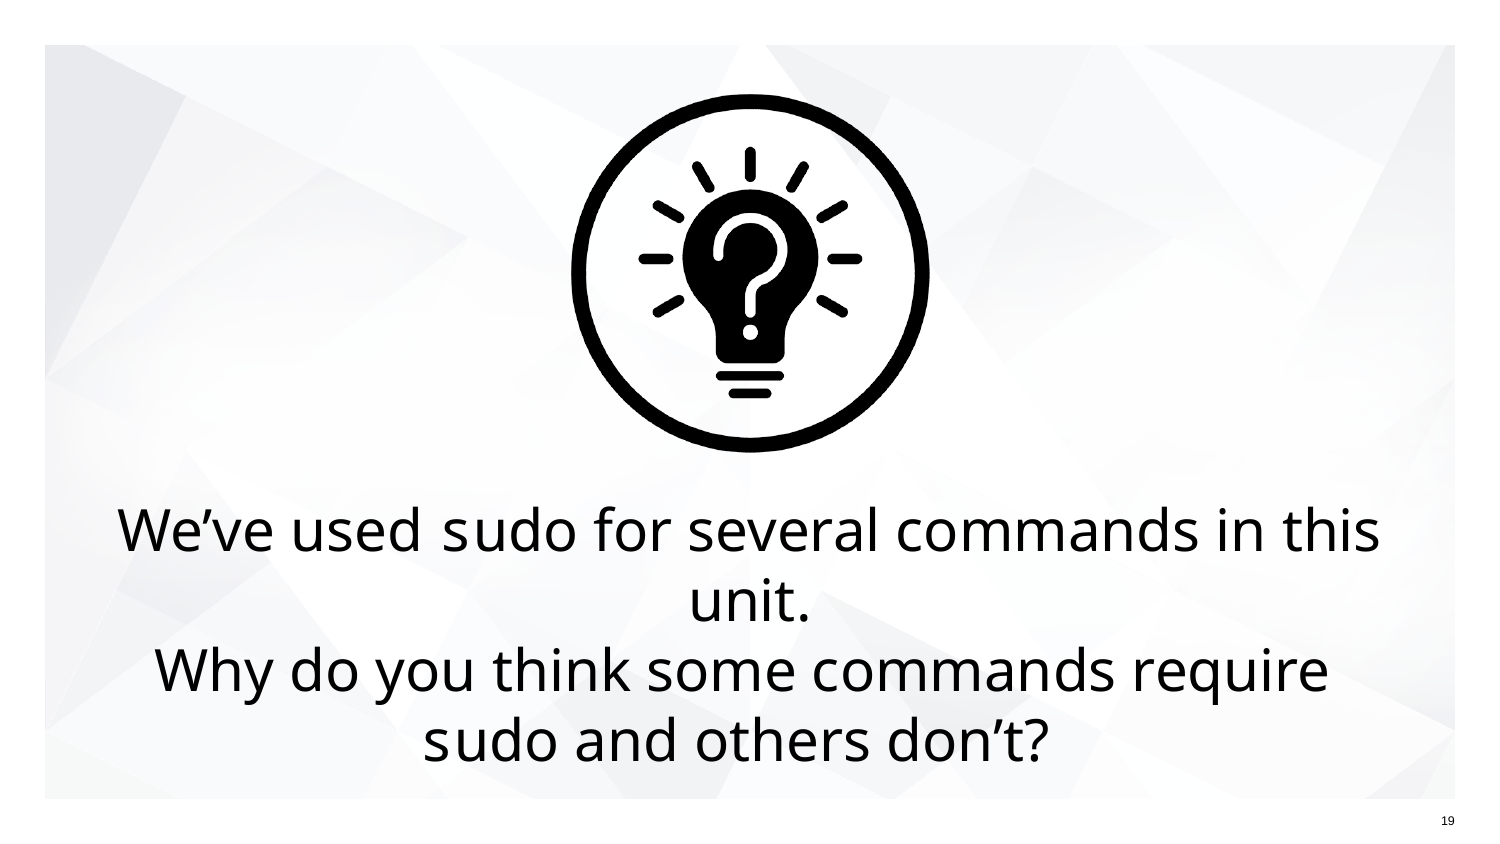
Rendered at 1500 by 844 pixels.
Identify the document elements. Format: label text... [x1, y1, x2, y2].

slide_number ‹#› [1412, 813, 1455, 831]
text_box We’ve used sudo for several commands in this unit. Why do you think some commands require sudo and others don’t? [44, 477, 1455, 608]
picture [45, 21, 1455, 525]
picture [45, 608, 1455, 799]
